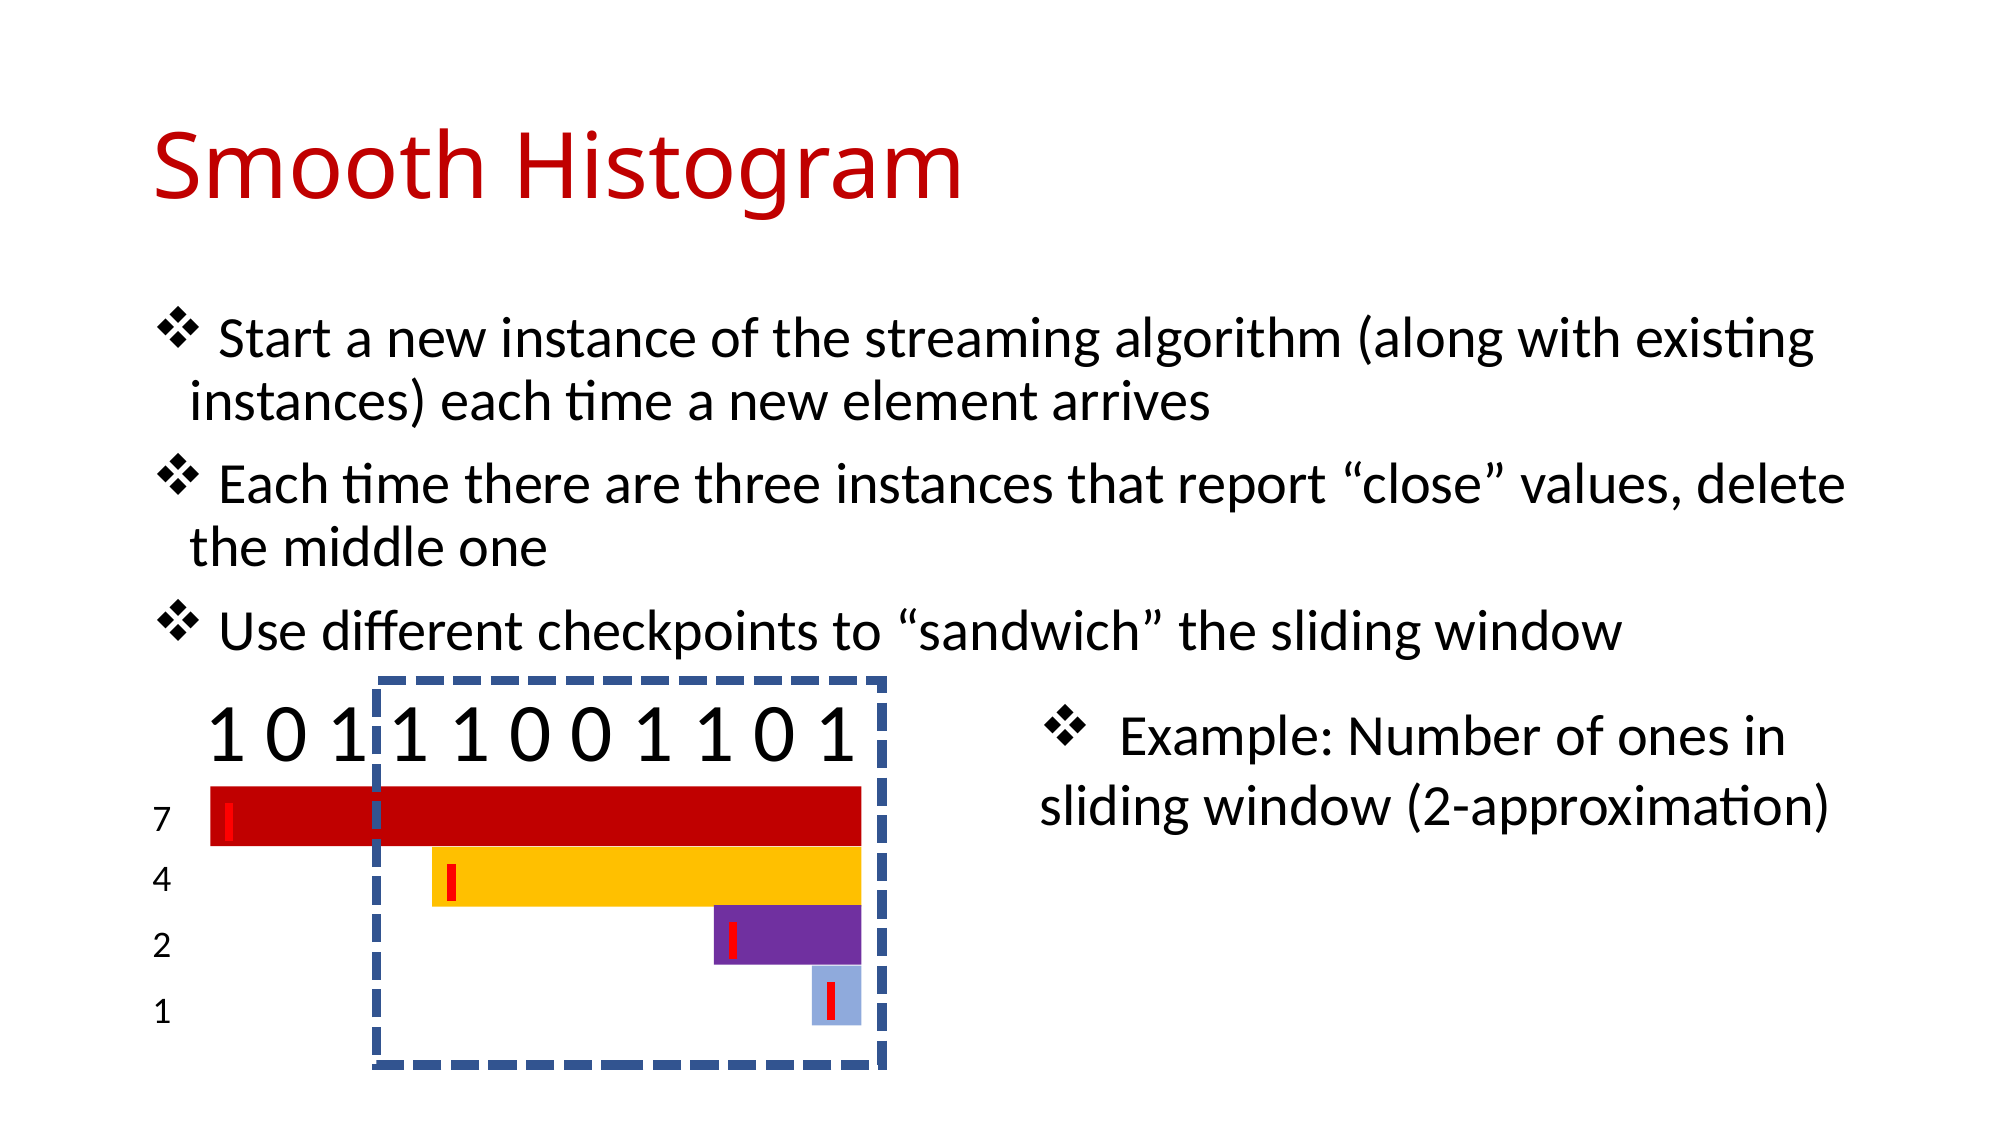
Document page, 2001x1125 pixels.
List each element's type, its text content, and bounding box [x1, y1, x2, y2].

title Smooth Histogram [137, 59, 1863, 278]
text_box Example: Number of ones in sliding window (2-approximation) [1024, 689, 1949, 845]
list Start a new instance of the streaming algorithm (along with existing instances) each time a new element arrives Each time there are three instances that report “close” values, delete the middle one Use different checkpoints to “sandwich” the sliding window [137, 299, 1863, 729]
text_box 1 0 1 1 1 0 0 1 1 0 1 [190, 670, 873, 785]
text_box 2 [137, 912, 187, 973]
text_box [376, 680, 883, 1066]
text_box 7 [137, 786, 187, 846]
text_box 1 [137, 978, 187, 1038]
text_box [210, 786, 376, 847]
text_box 4 [137, 846, 187, 907]
